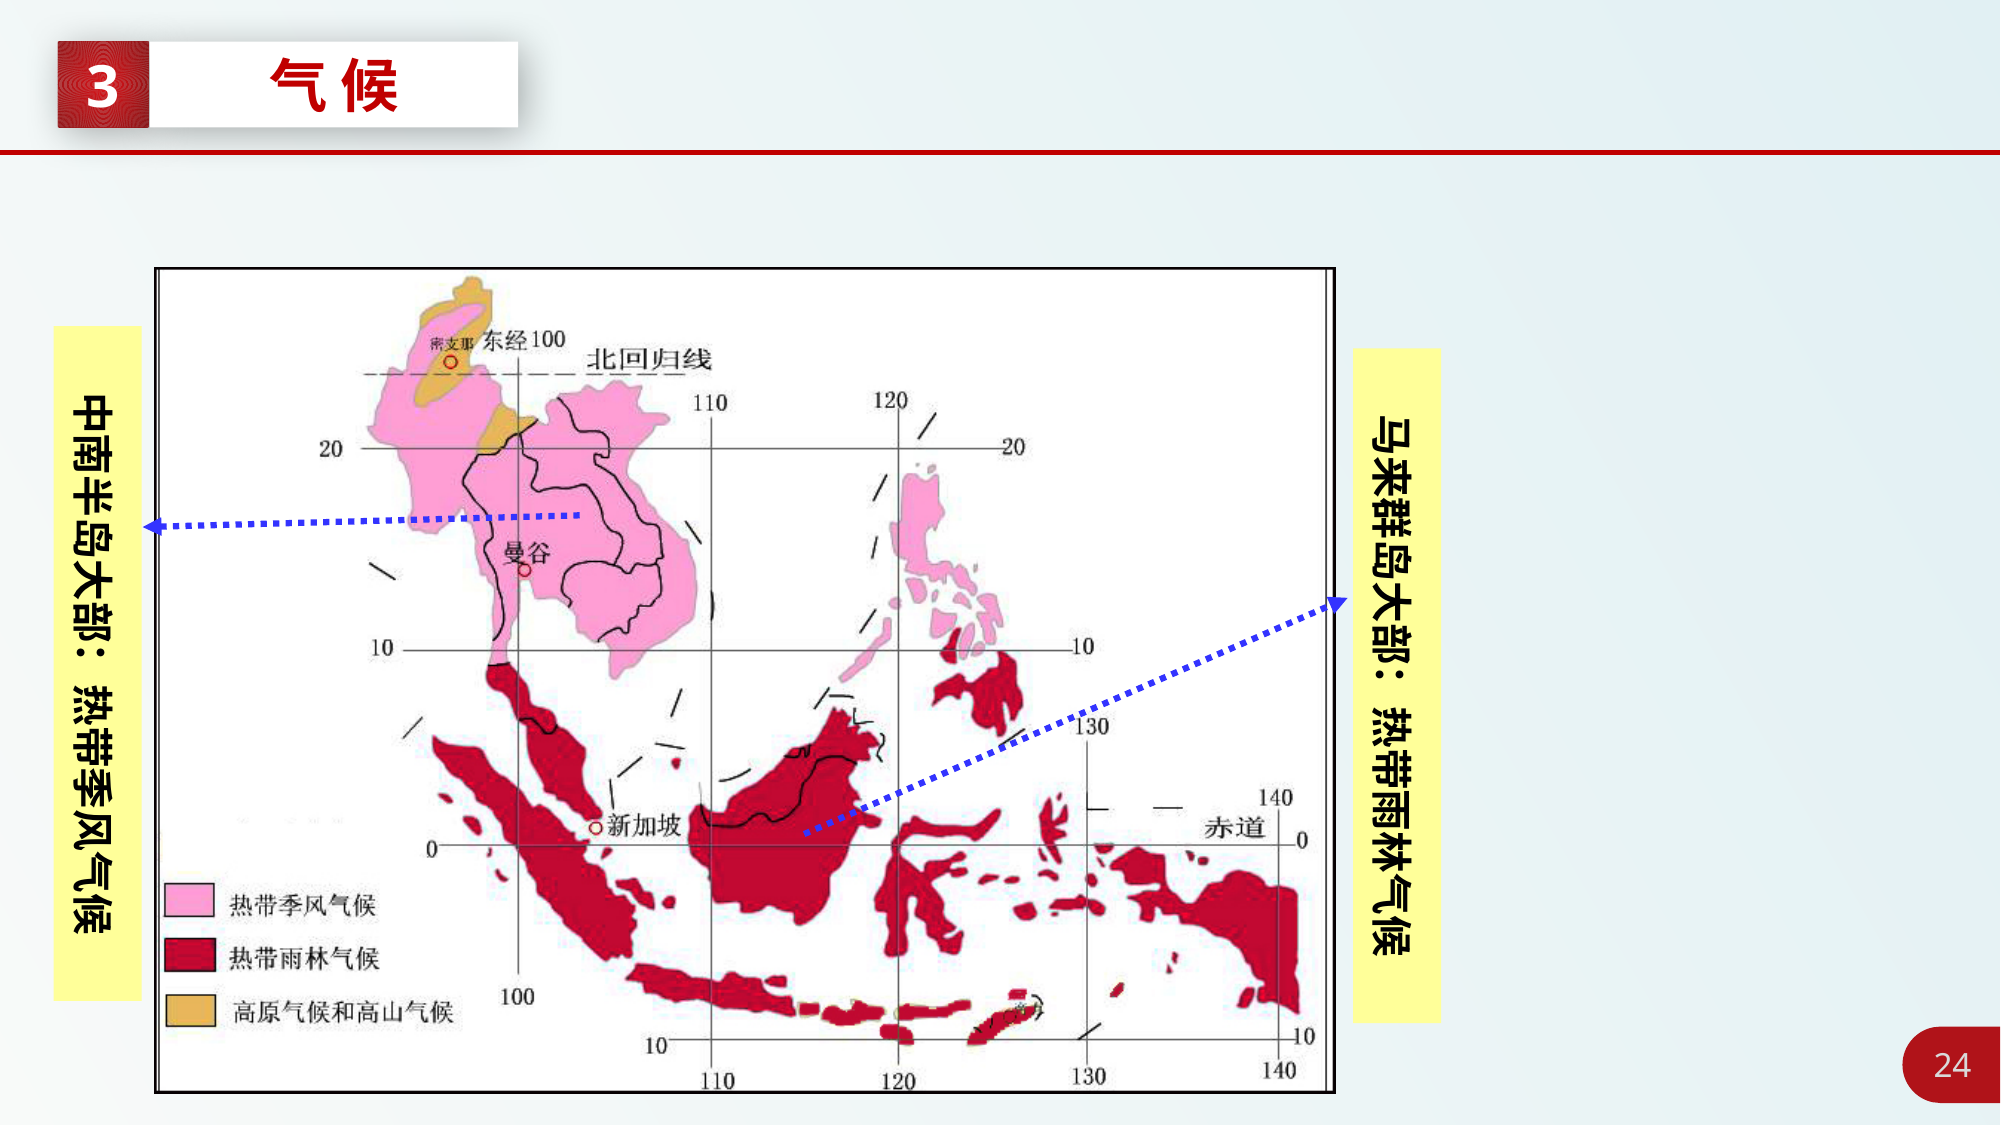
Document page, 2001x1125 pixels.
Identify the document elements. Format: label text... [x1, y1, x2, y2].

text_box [0, 41, 2000, 153]
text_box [804, 348, 1442, 1024]
text_box 中南半岛大部：热带季风气候 [53, 326, 142, 1001]
picture [154, 267, 1336, 1094]
text_box [142, 520, 154, 533]
